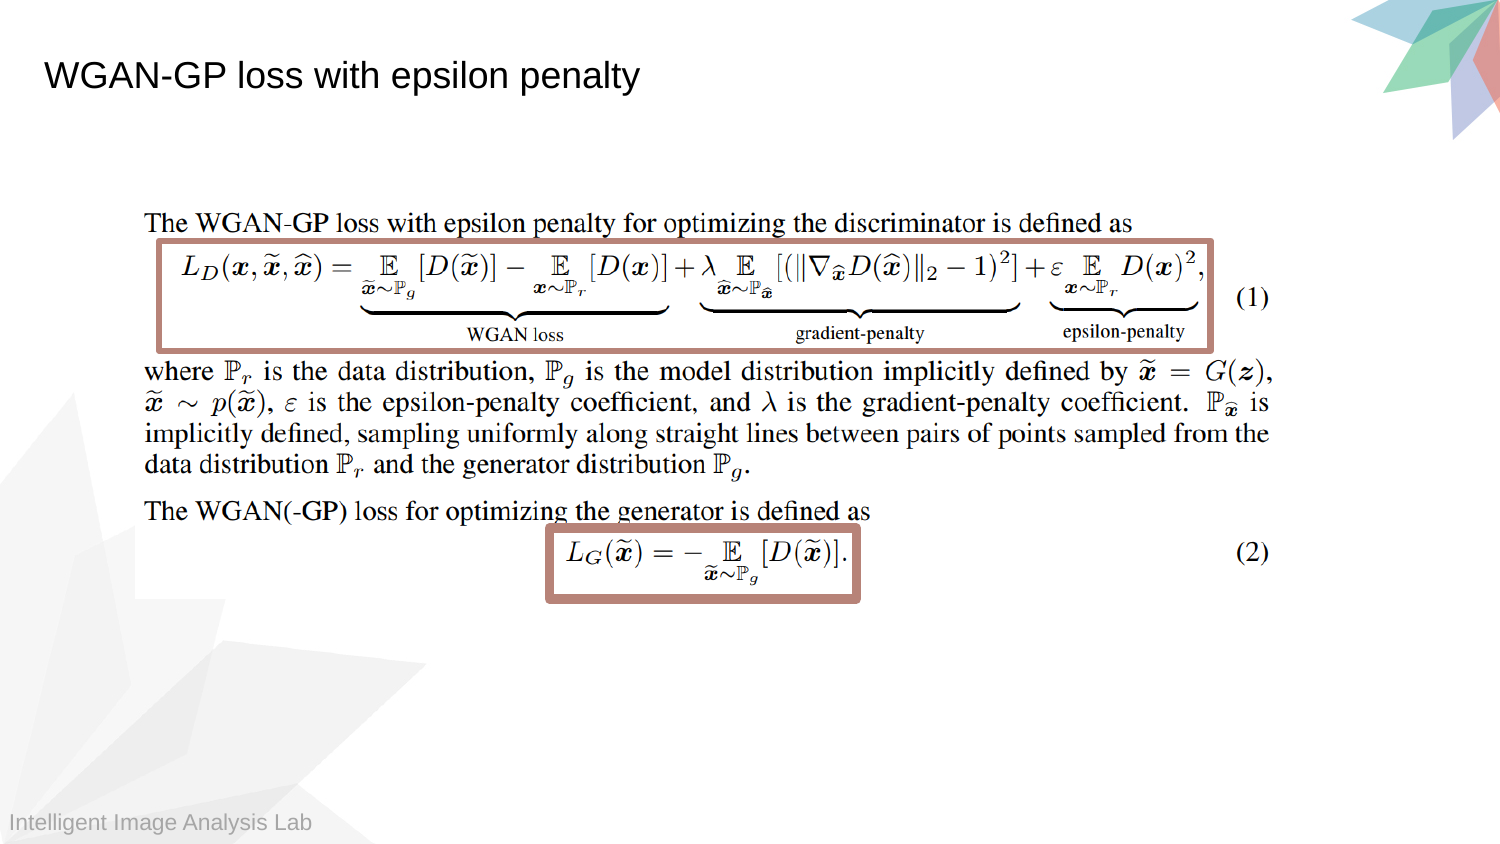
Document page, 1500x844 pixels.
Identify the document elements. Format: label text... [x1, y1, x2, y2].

text_box WGAN-GP loss with epsilon penalty [29, 43, 783, 104]
picture [0, 0, 1500, 844]
